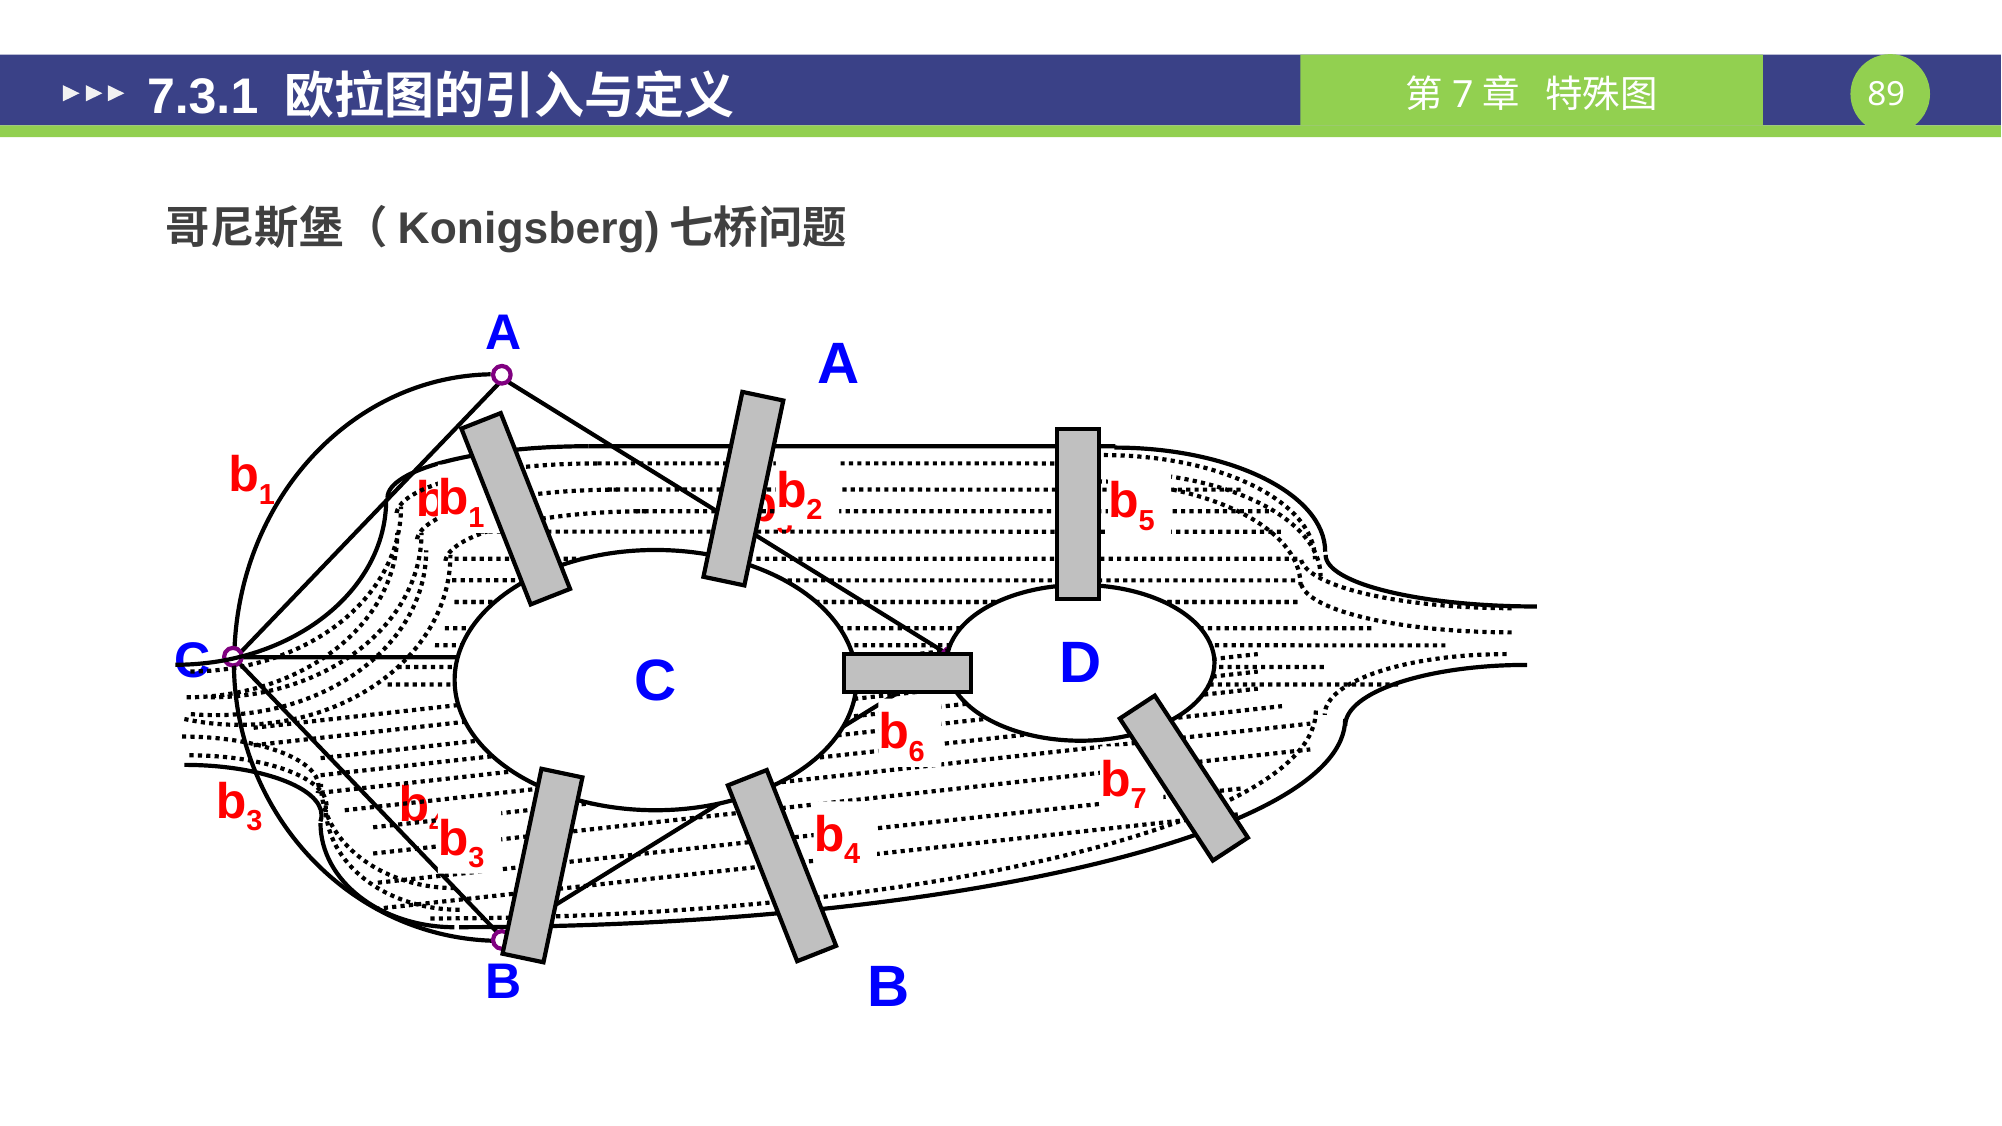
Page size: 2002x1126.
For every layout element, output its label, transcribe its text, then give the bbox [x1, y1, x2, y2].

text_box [175, 324, 1537, 1040]
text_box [173, 298, 1025, 325]
list 哥尼斯堡（Konigsberg)七桥问题 [145, 162, 1686, 263]
title 7.3.1 欧拉图的引入与定义 [127, 57, 1003, 129]
